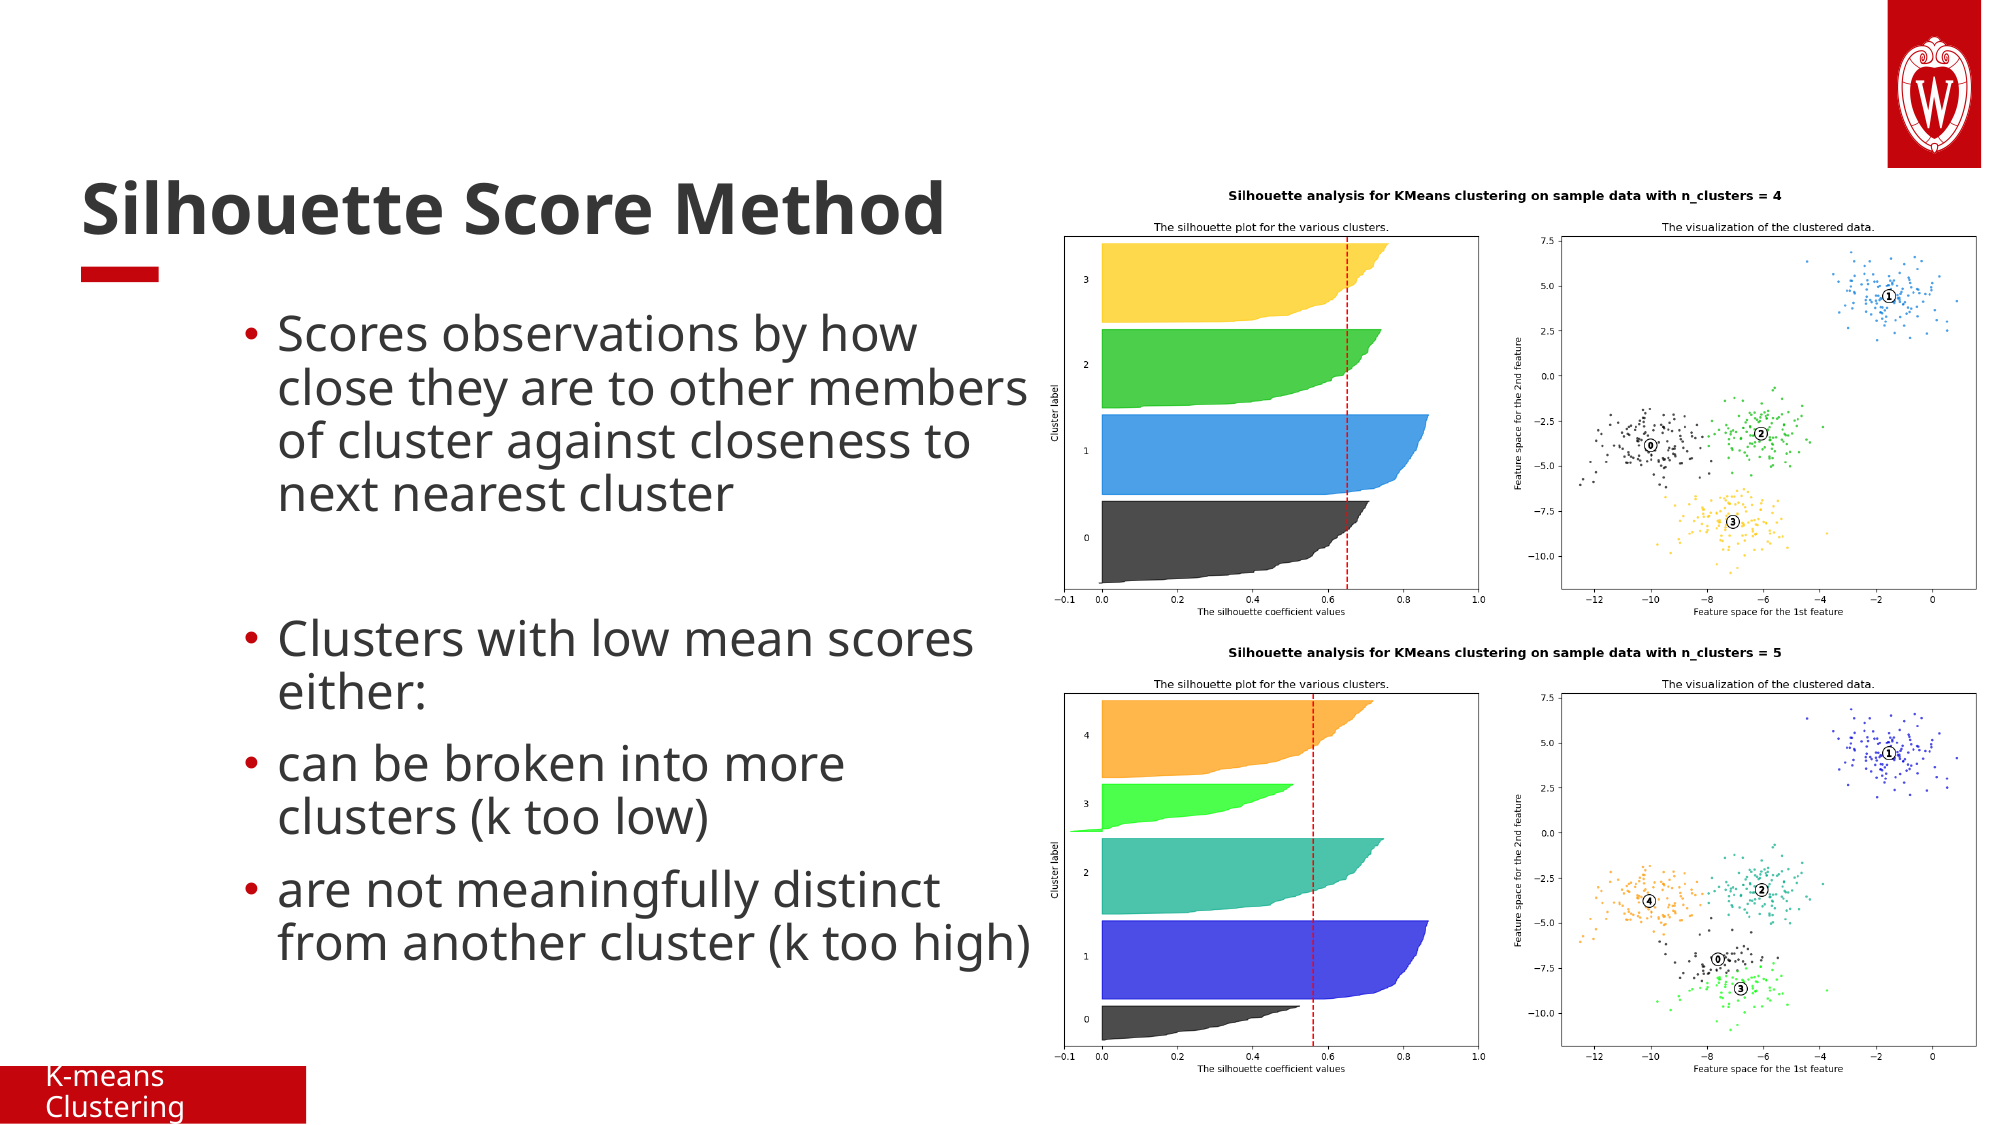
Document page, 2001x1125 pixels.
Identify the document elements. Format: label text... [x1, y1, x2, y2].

title Silhouette Score Method [81, 75, 1832, 250]
picture [1897, 36, 1972, 154]
picture [917, 181, 2000, 1096]
list Scores observations by how close they are to other members of cluster against closeness to next nearest cluster Clusters with low mean scores either: can be broken into more clusters (k too low) are not meaningfully distinct from another cluster (k too high) [243, 301, 917, 1066]
list K-means Clustering [0, 1066, 307, 1124]
